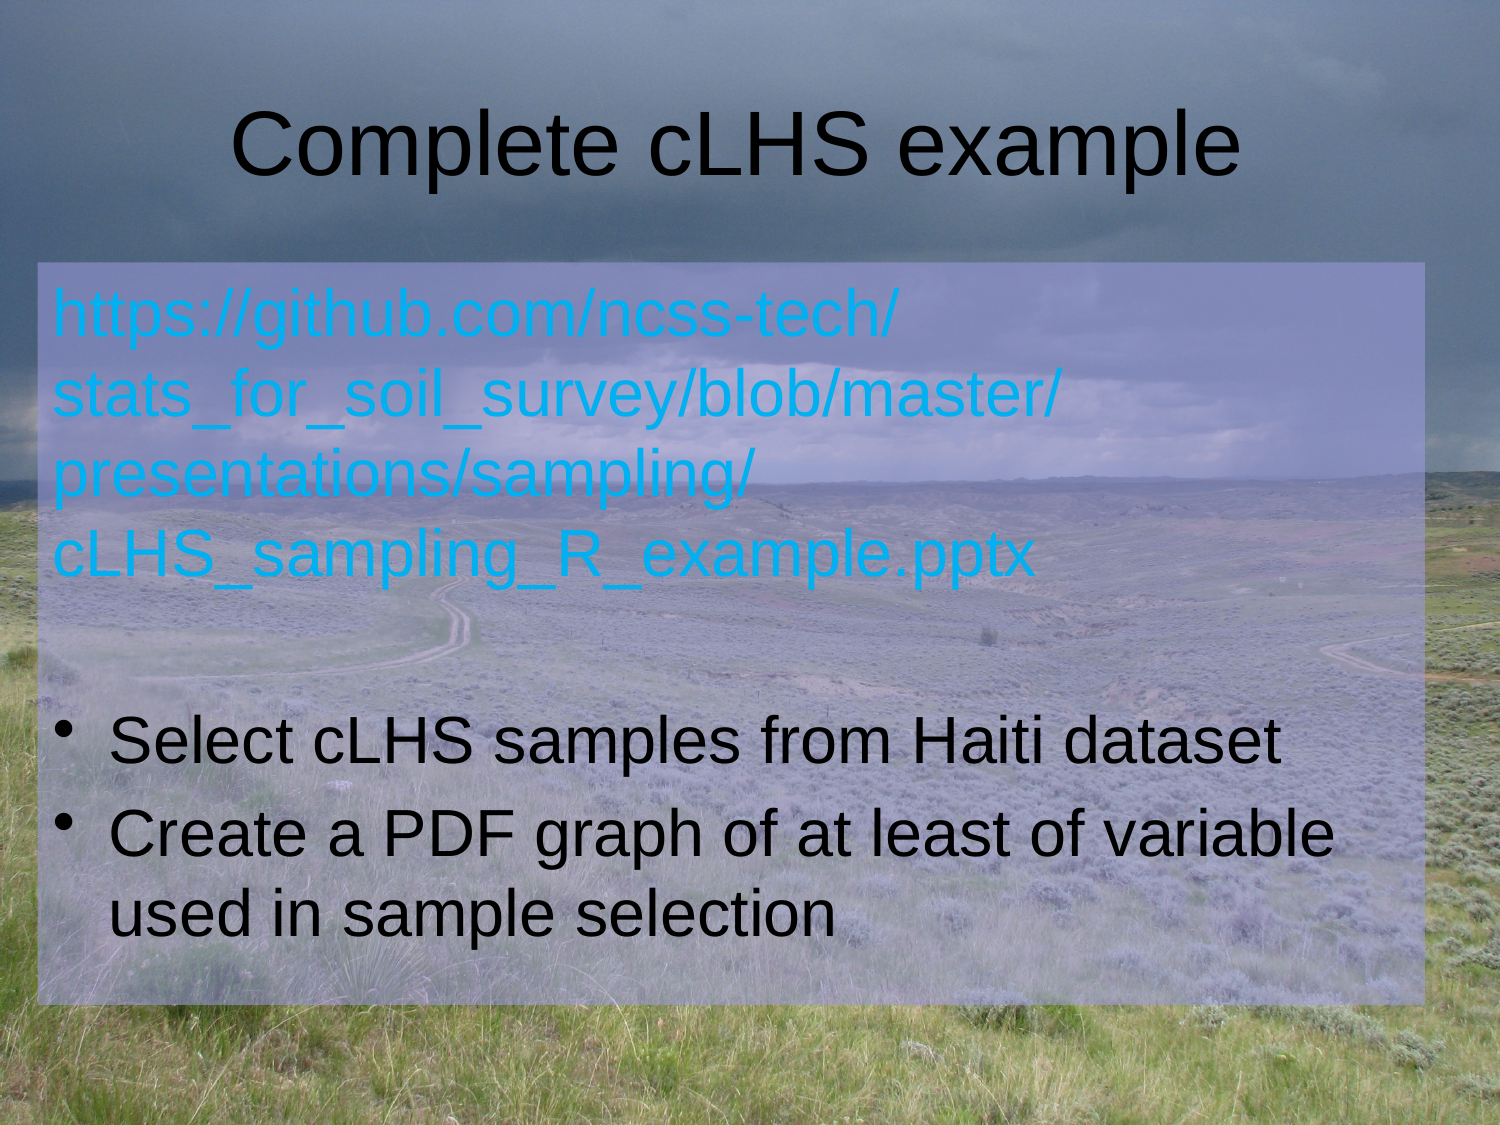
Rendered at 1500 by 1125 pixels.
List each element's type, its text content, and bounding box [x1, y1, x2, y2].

picture [0, 0, 1500, 1125]
list https://github.com/ncss-tech/stats_for_soil_survey/blob/master/presentations/sampling/cLHS_sampling_R_example.pptx Select cLHS samples from Haiti dataset Create a PDF graph of at least of variable used in sample selection [37, 262, 1426, 1006]
title Complete cLHS example [74, 44, 1426, 233]
